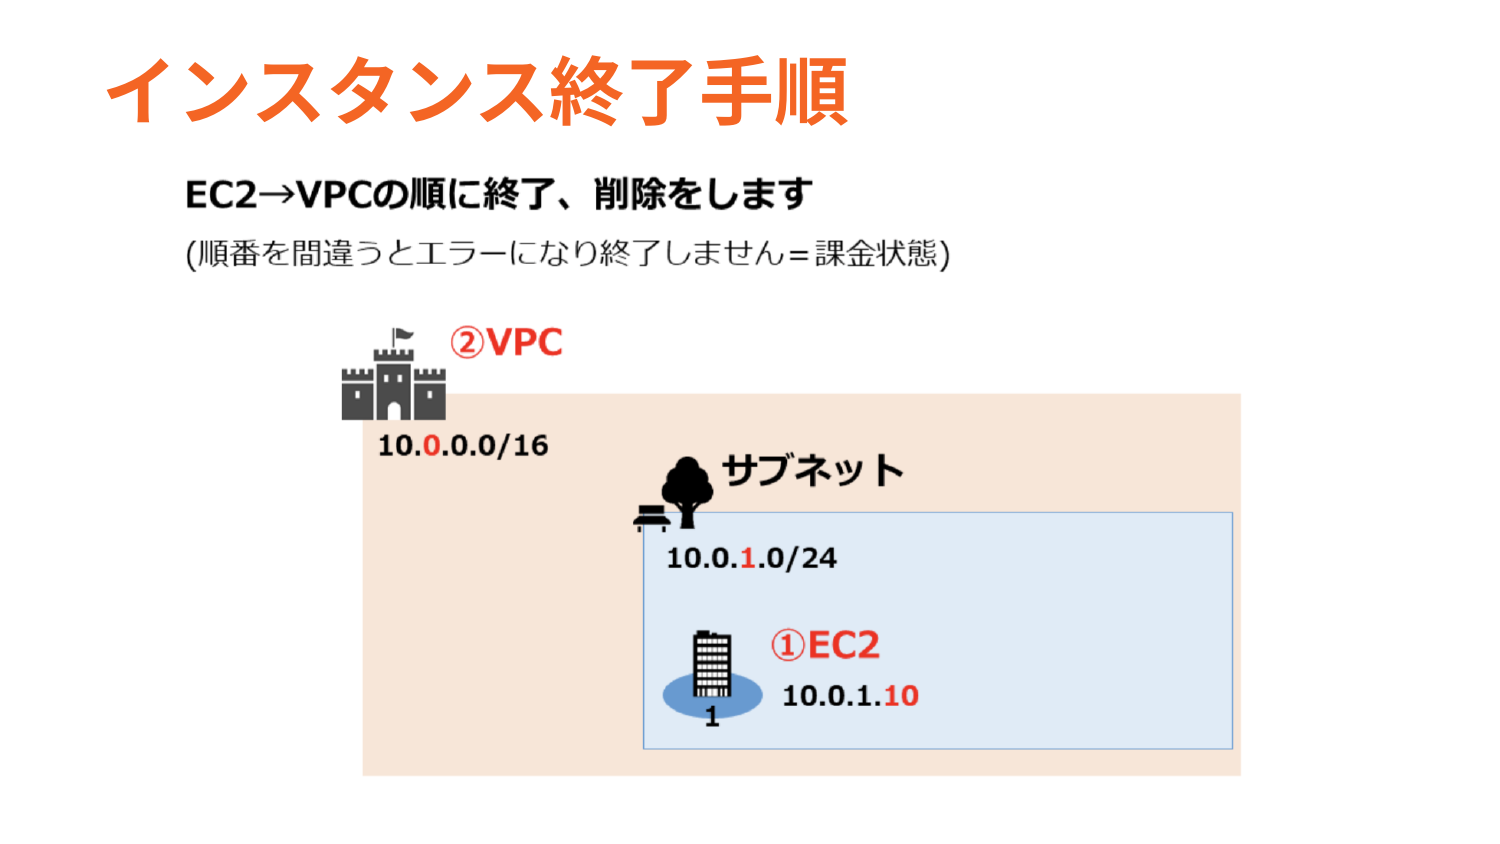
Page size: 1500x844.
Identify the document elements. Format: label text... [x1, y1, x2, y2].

title インスタンス終了手順 [87, 29, 1077, 156]
picture [174, 155, 1257, 794]
